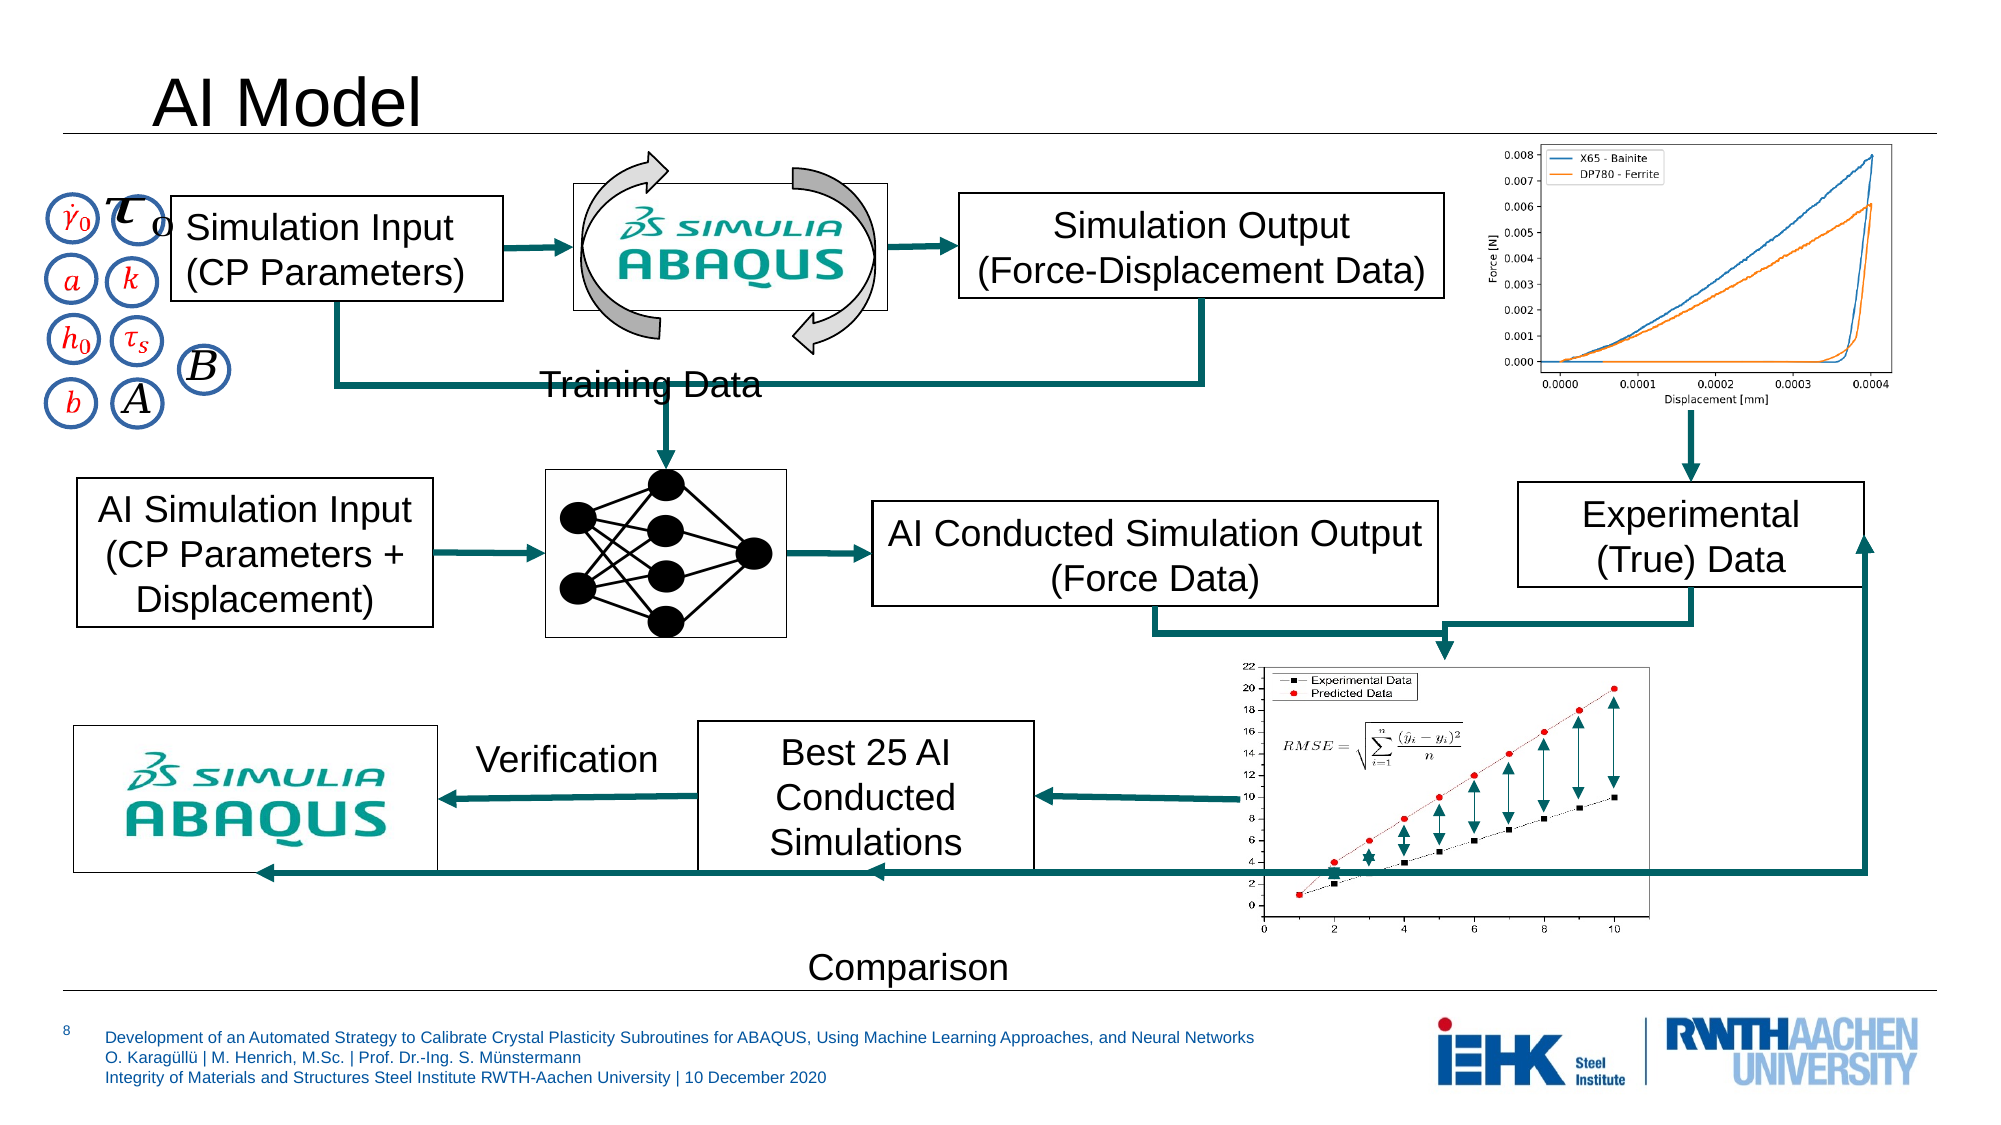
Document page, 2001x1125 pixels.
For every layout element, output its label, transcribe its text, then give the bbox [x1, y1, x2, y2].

picture [1484, 139, 1899, 410]
text_box Simulation Input (CP Parameters) [170, 195, 504, 302]
text_box [792, 311, 849, 355]
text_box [46, 254, 98, 310]
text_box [105, 252, 157, 309]
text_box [1534, 500, 1604, 748]
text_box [849, 116, 890, 652]
picture [573, 183, 849, 311]
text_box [47, 376, 99, 432]
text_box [44, 312, 110, 368]
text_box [45, 190, 109, 247]
text_box Verification [460, 727, 703, 788]
text_box [112, 379, 163, 428]
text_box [107, 310, 168, 367]
title AI Model [137, 59, 890, 140]
text_box Best 25 AI Conducted Simulations [697, 720, 890, 870]
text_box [890, 0, 1229, 1125]
text_box Training Data [585, 352, 781, 413]
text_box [437, 796, 698, 800]
picture [1534, 997, 1938, 1118]
text_box Experimental (True) Data [1534, 481, 1865, 588]
text_box [606, 151, 669, 183]
picture [545, 469, 787, 638]
text_box Simulation Output (Force-Displacement Data) [1229, 192, 1445, 204]
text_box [1196, 204, 1534, 1125]
picture [73, 725, 438, 873]
text_box [178, 345, 230, 394]
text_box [417, 220, 585, 551]
title AI Model [1229, 59, 1863, 140]
text_box [113, 196, 164, 245]
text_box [1534, 659, 1650, 939]
text_box AI Simulation Input (CP Parameters + Displacement) [76, 477, 434, 628]
text_box Comparison [792, 935, 890, 995]
